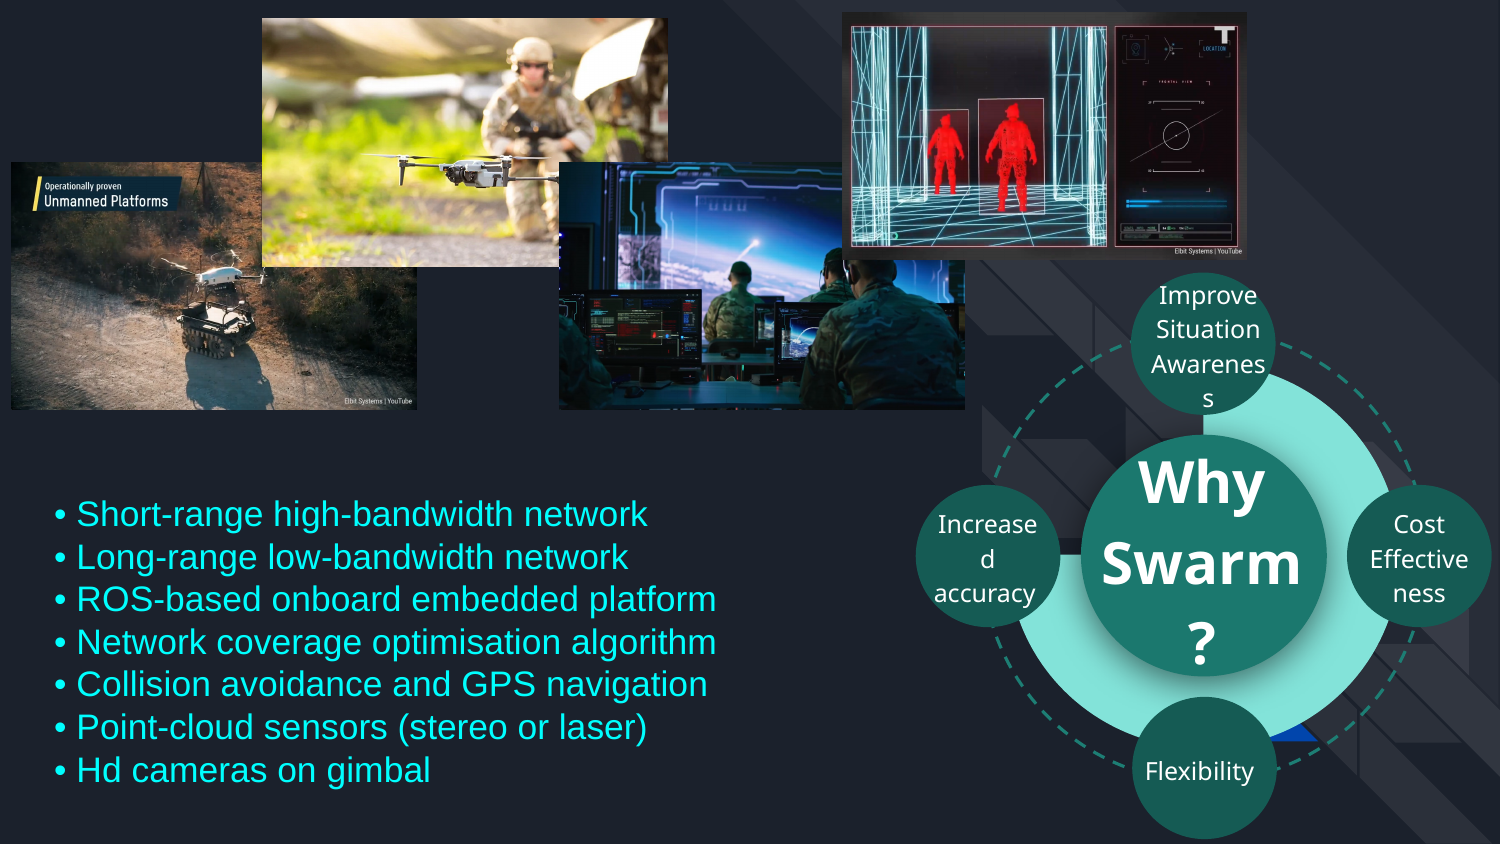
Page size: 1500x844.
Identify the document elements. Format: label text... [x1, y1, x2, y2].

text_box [977, 333, 1431, 778]
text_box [1121, 696, 1278, 840]
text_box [1346, 484, 1492, 628]
text_box • Short-range high-bandwidth network • Long-range low-bandwidth network • ROS-based onboard embedded platform • Network coverage optimisation algorithm • Collision avoidance and GPS navigation • Point-cloud sensors (stereo or laser) • Hd cameras on gimbal [39, 476, 834, 805]
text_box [1080, 434, 1328, 677]
picture [11, 12, 1248, 411]
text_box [1130, 272, 1287, 416]
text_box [915, 484, 1061, 628]
